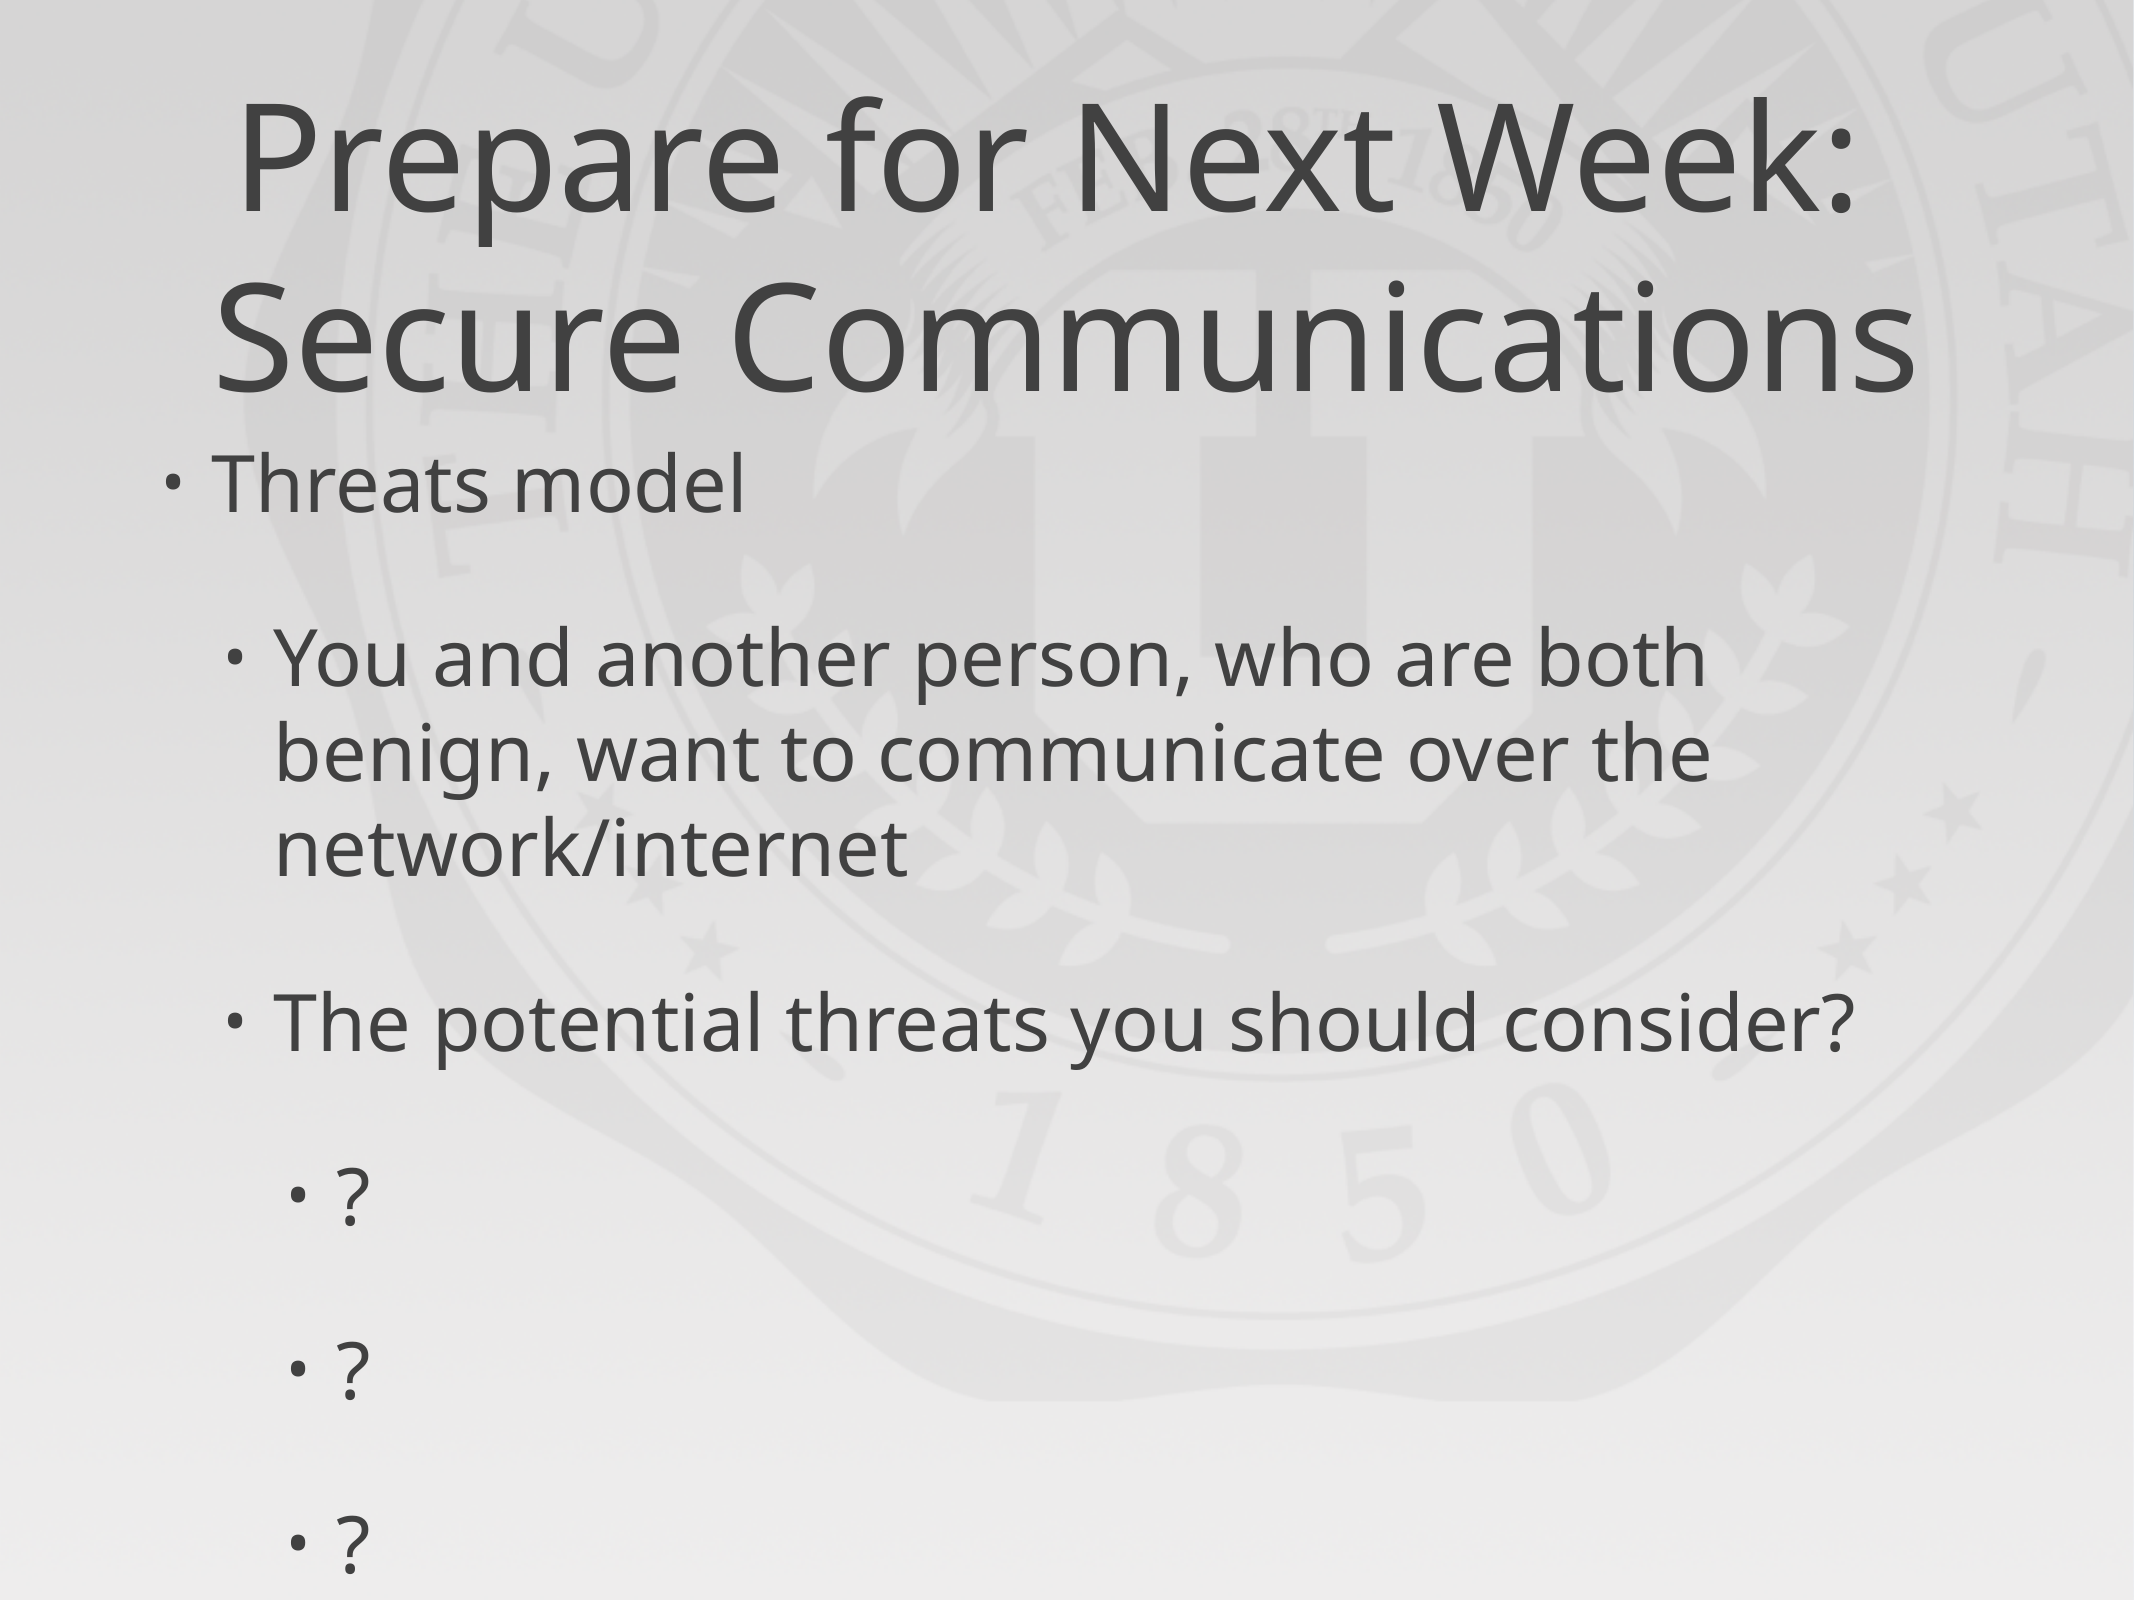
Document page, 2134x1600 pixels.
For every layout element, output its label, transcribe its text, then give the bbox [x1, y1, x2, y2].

title Prepare for Next Week: Secure Communications [58, 41, 2075, 442]
picture [0, 0, 2134, 1600]
list Threats model You and another person, who are both benign, want to communicate over the network/internet The potential threats you should consider? ? ? ? [146, 426, 1987, 1442]
